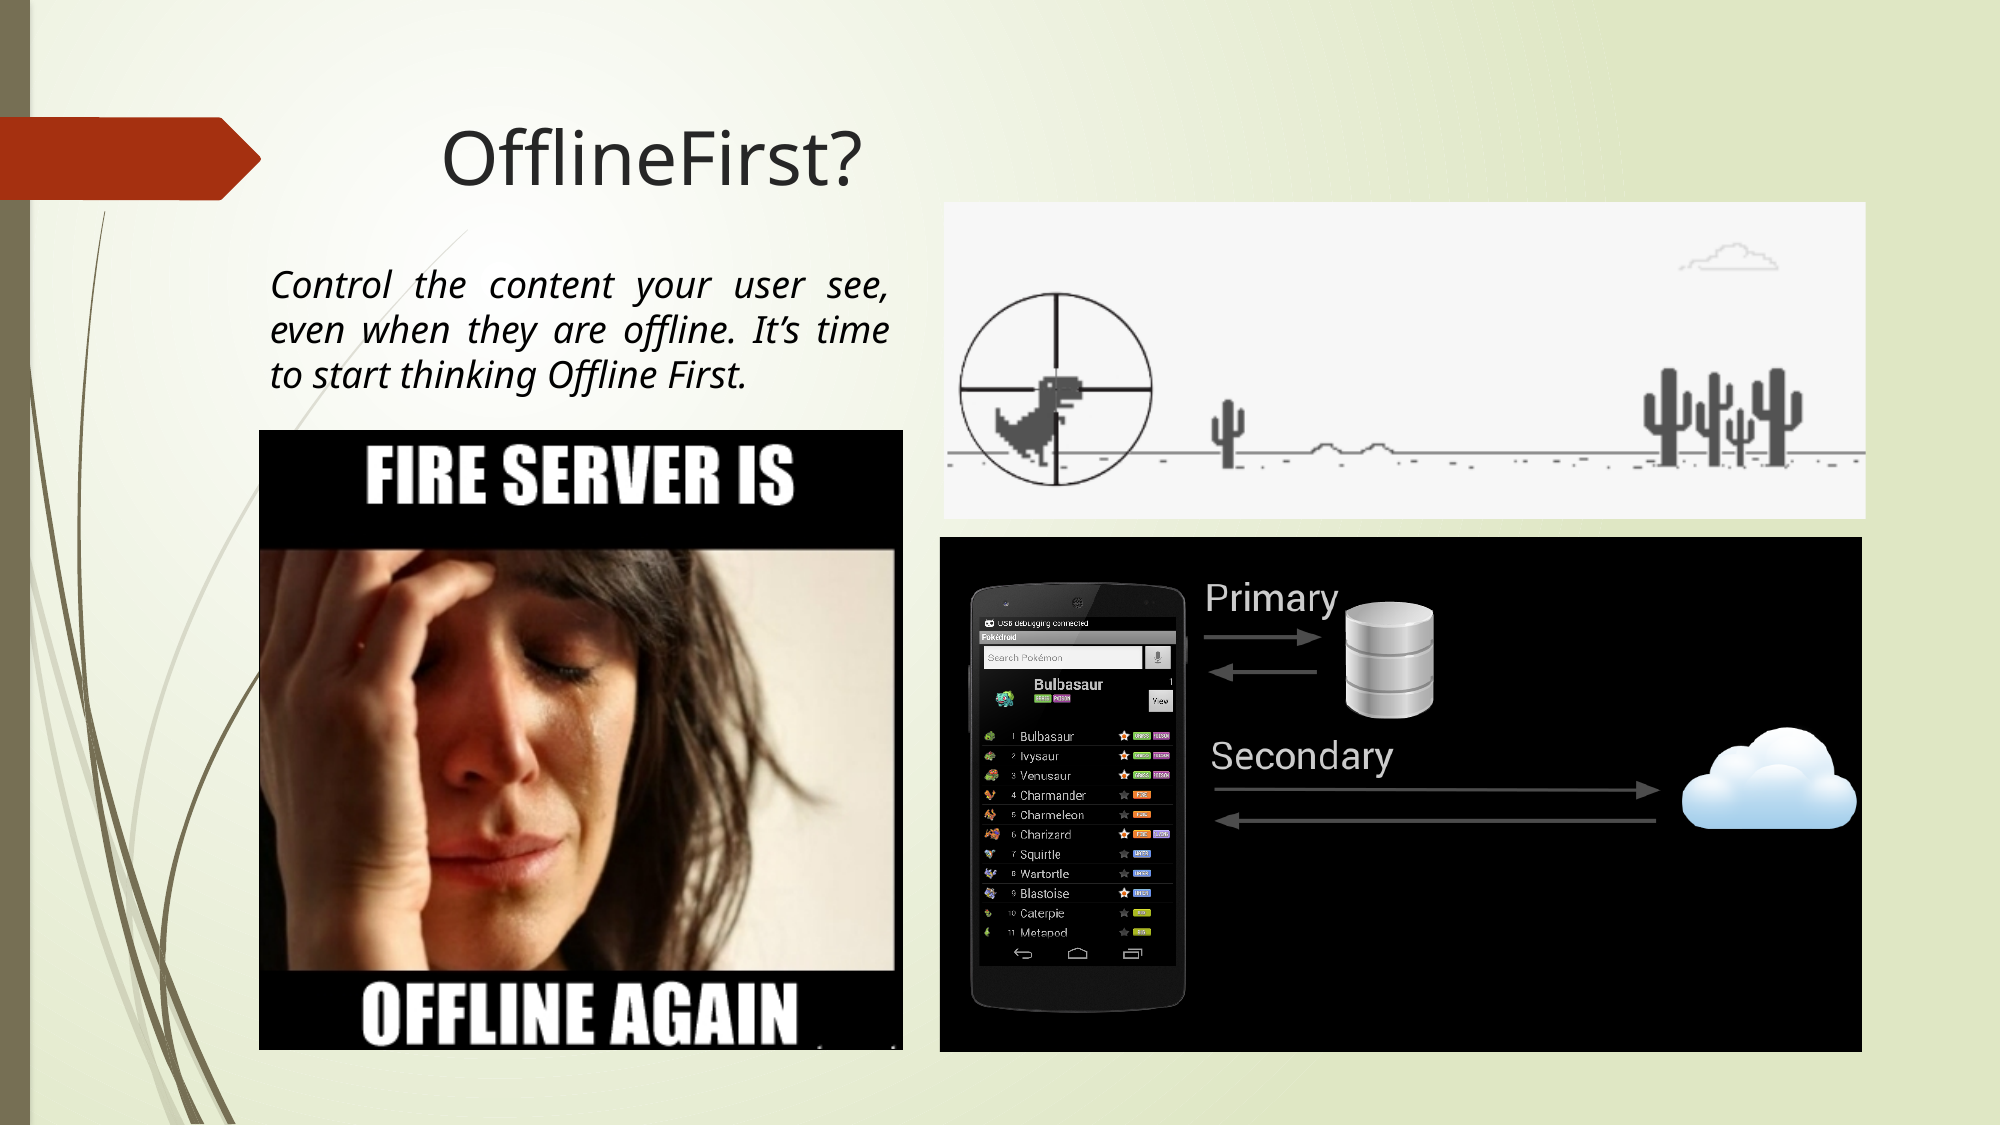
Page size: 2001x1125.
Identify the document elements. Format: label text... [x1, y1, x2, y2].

picture [259, 430, 903, 1051]
picture [939, 536, 1863, 1053]
title OfflineFirst? [425, 102, 1888, 313]
picture [943, 202, 1866, 519]
text_box Control the content your user see, even when they are offline. It’s time to start thinking Offline First. [255, 253, 906, 434]
